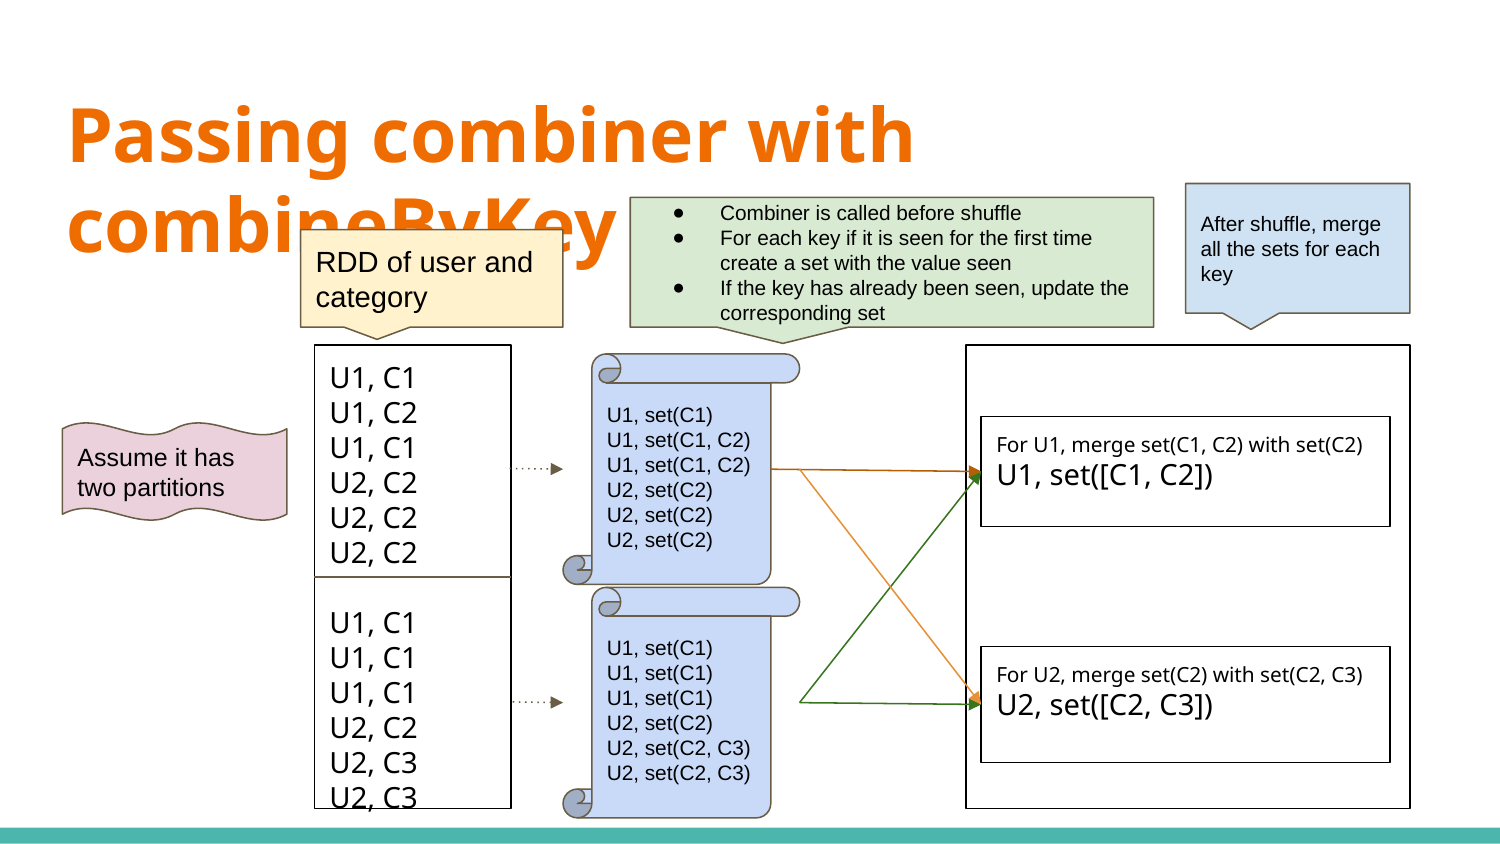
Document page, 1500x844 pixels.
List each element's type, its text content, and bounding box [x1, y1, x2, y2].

text_box [965, 344, 1410, 809]
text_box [770, 468, 982, 705]
text_box For U1, merge set(C1, C2) with set(C2) U1, set([C1, C2]) [981, 416, 1391, 527]
text_box Combiner is called before shuffle For each key if it is seen for the first time create a set with the value seen If the key has already been seen, update the corresponding set [630, 197, 1154, 344]
text_box RDD of user and category [300, 229, 563, 340]
text_box After shuffle, merge all the sets for each key [1185, 183, 1410, 330]
text_box U1, C1 U1, C2 U1, C1 U2, C2 U2, C2 U2, C2 U1, C1 U1, C1 U1, C1 U2, C2 U2, C3 U2, C3 [314, 344, 512, 576]
text_box Assume it has two partitions [62, 422, 287, 521]
text_box For U2, merge set(C2) with set(C2, C3) U2, set([C2, C3]) [981, 646, 1391, 763]
text_box U1, set(C1) U1, set(C1) U1, set(C1) U2, set(C2) U2, set(C2, C3) U2, set(C2, C3) [563, 587, 771, 818]
title Passing combiner with combineByKey [51, 72, 1449, 189]
text_box U1, set(C1) U1, set(C1, C2) U1, set(C1, C2) U2, set(C2) U2, set(C2) U2, set(C2) [563, 353, 800, 585]
text_box U1, C1 U1, C2 U1, C1 U2, C2 U2, C2 U2, C2 U1, C1 U1, C1 U1, C1 U2, C2 U2, C3 U2, C3 [314, 578, 512, 809]
